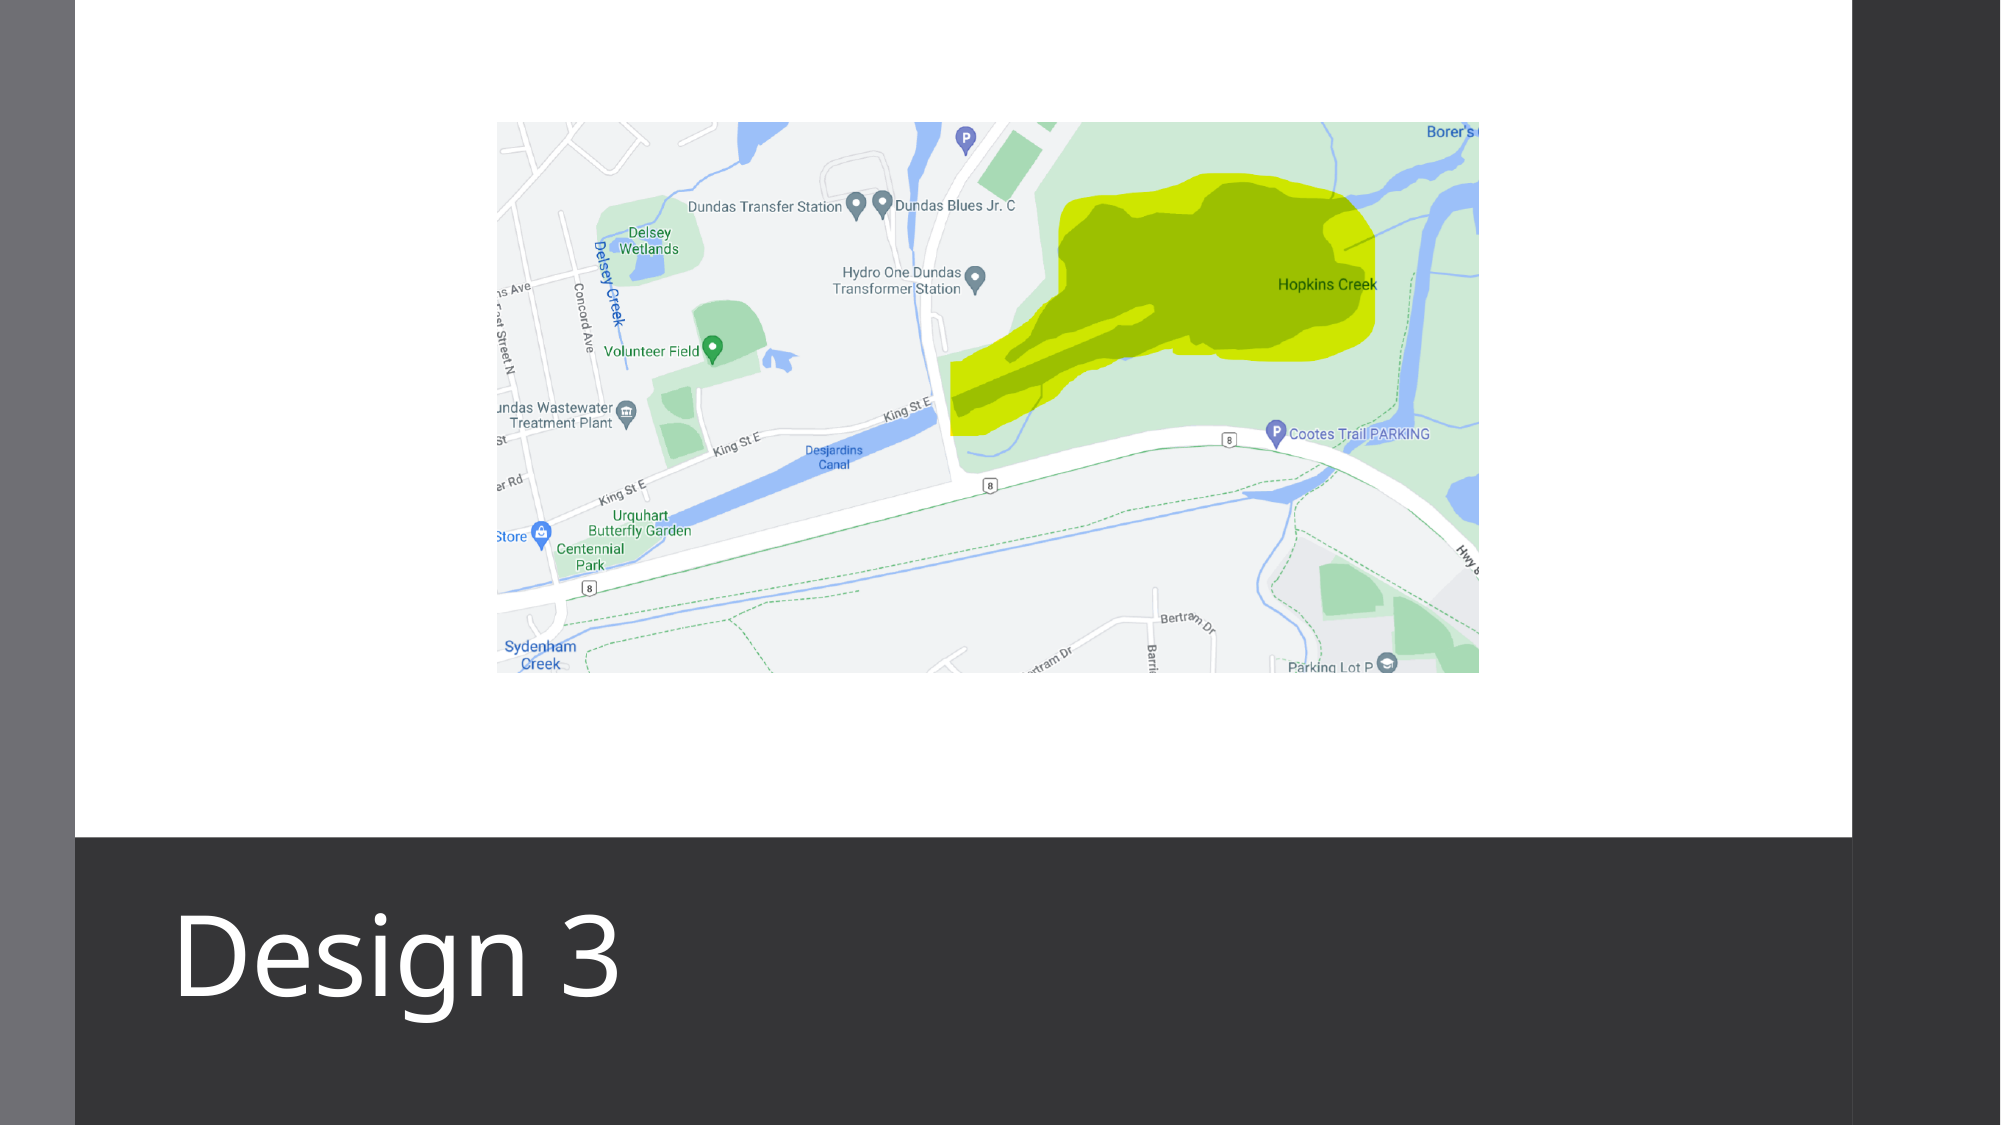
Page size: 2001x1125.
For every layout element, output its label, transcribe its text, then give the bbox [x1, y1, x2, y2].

picture [496, 121, 1479, 674]
text_box [1851, 0, 2000, 1125]
title Design 3 [154, 849, 1821, 1027]
text_box [0, 0, 76, 1125]
text_box [76, 836, 1851, 1125]
text_box [76, 0, 1851, 836]
